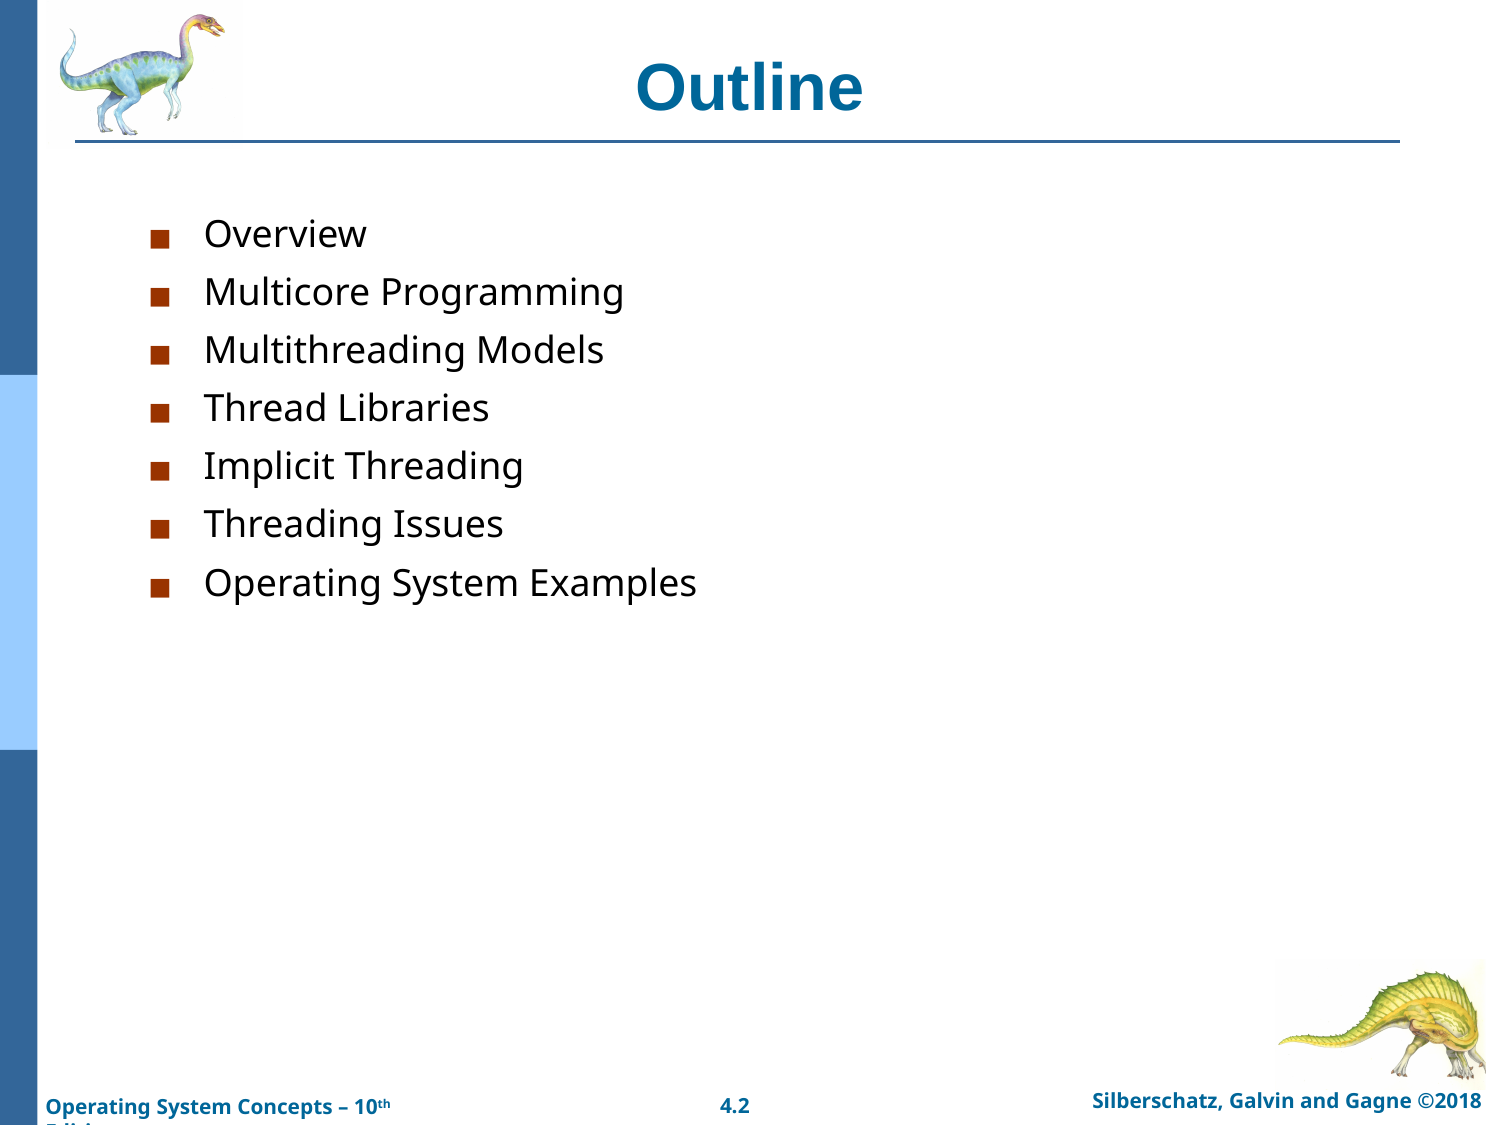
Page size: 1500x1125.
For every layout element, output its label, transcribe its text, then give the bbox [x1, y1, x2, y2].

picture [46, 0, 243, 149]
title Outline [75, 36, 1425, 132]
picture [1275, 959, 1486, 1090]
list Overview Multicore Programming Multithreading Models Thread Libraries Implicit Threading Threading Issues Operating System Examples [132, 202, 1400, 946]
